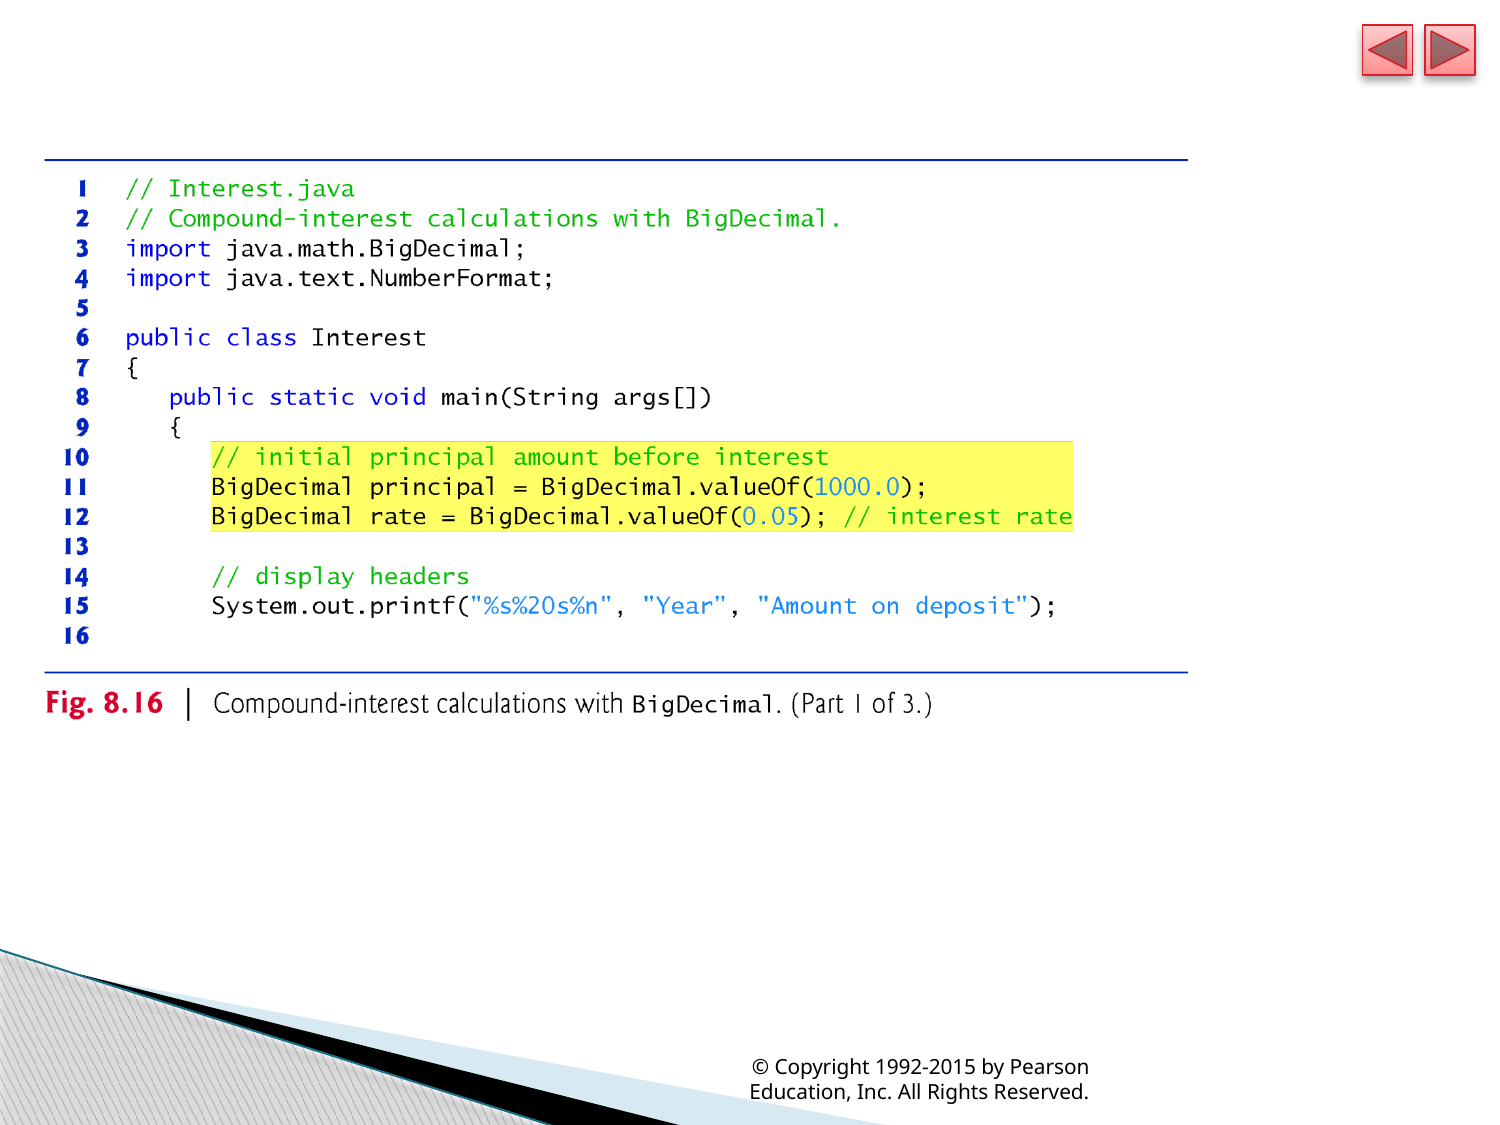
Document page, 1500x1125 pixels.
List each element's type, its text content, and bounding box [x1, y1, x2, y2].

footer © Copyright 1992-2015 by Pearson Education, Inc. All Rights Reserved. [650, 1051, 1105, 1112]
picture [0, 106, 1500, 1018]
